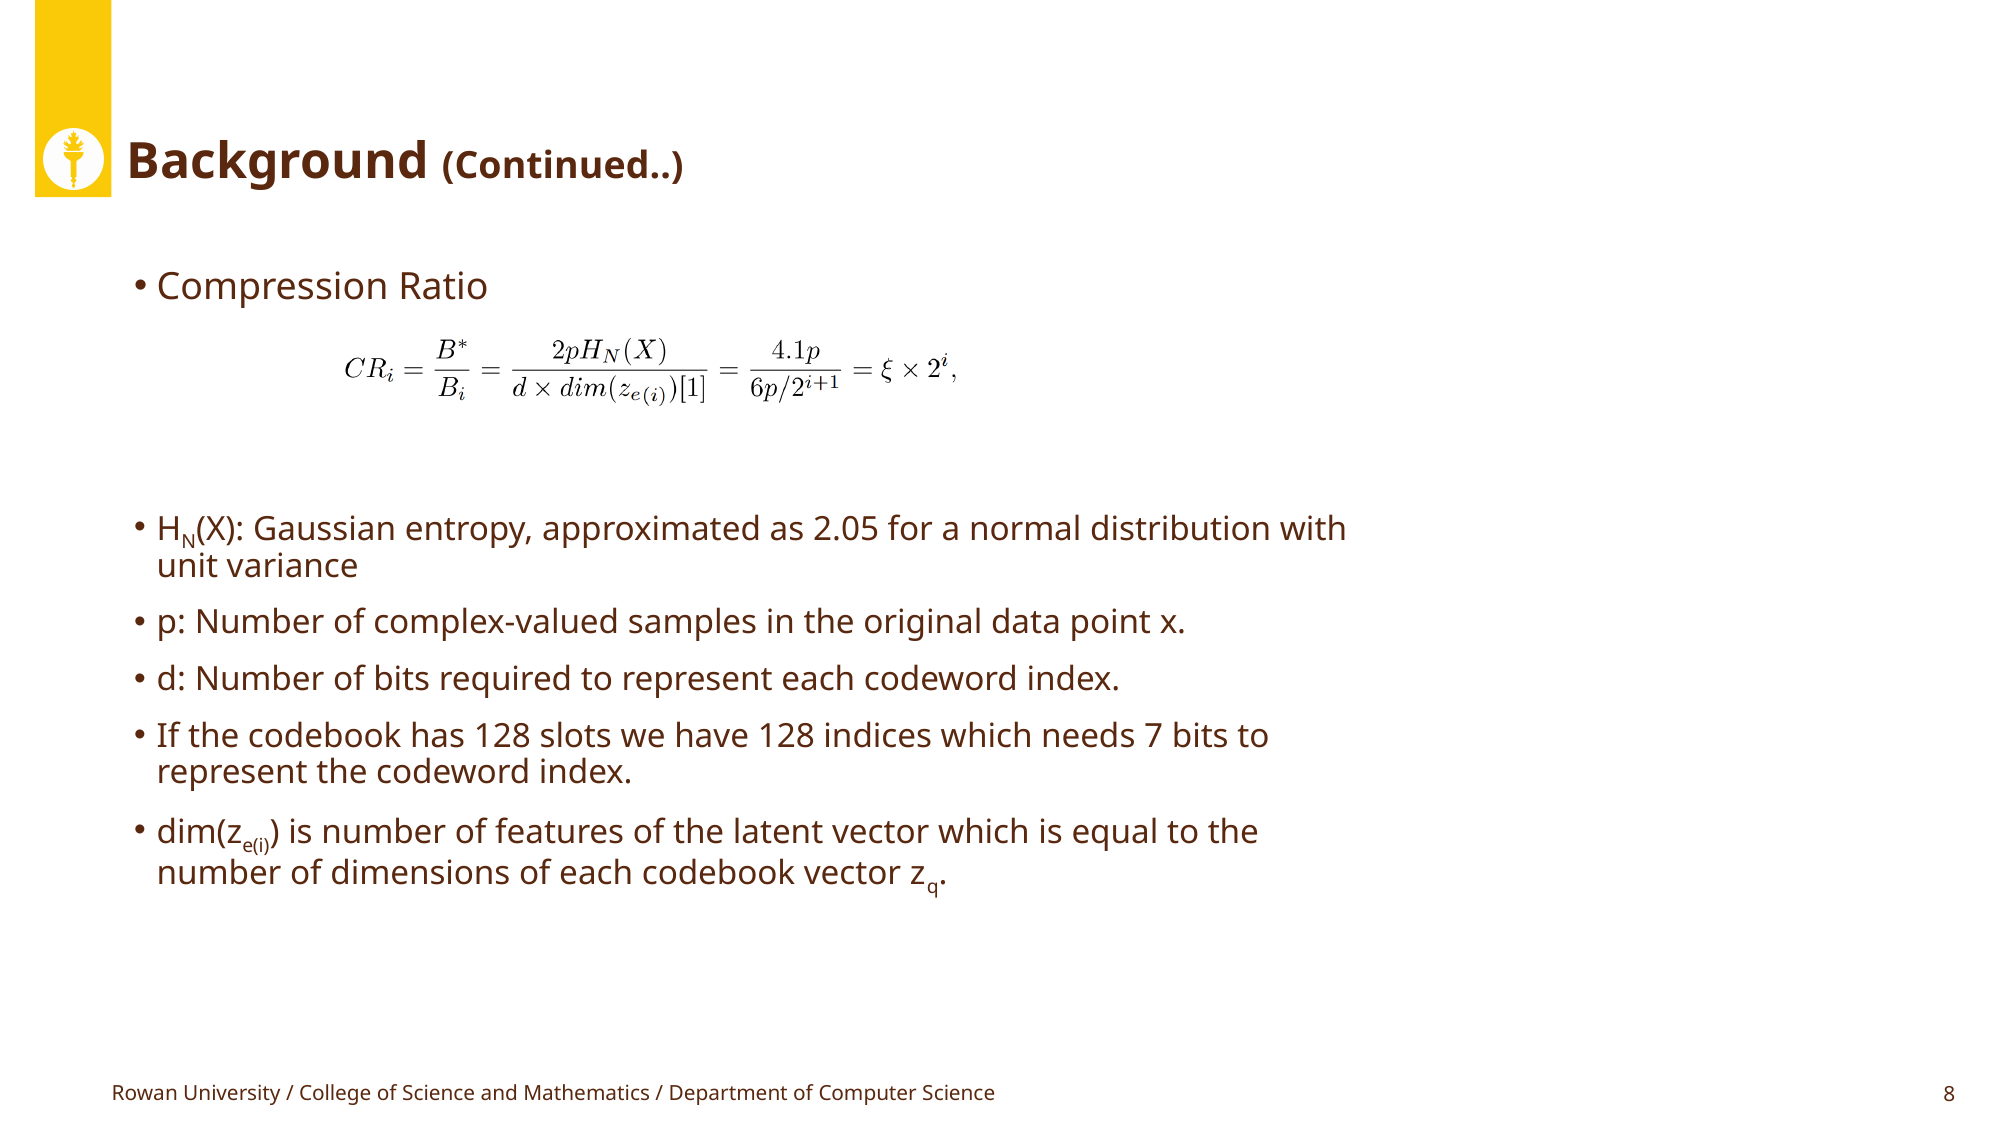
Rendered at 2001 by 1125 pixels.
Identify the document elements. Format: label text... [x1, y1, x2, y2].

picture [318, 321, 988, 410]
slide_number 8 [1810, 1064, 2000, 1125]
title Background (Continued..) [111, 19, 1979, 198]
footer Rowan University / College of Science and Mathematics / Department of Computer Science [111, 1064, 1811, 1124]
